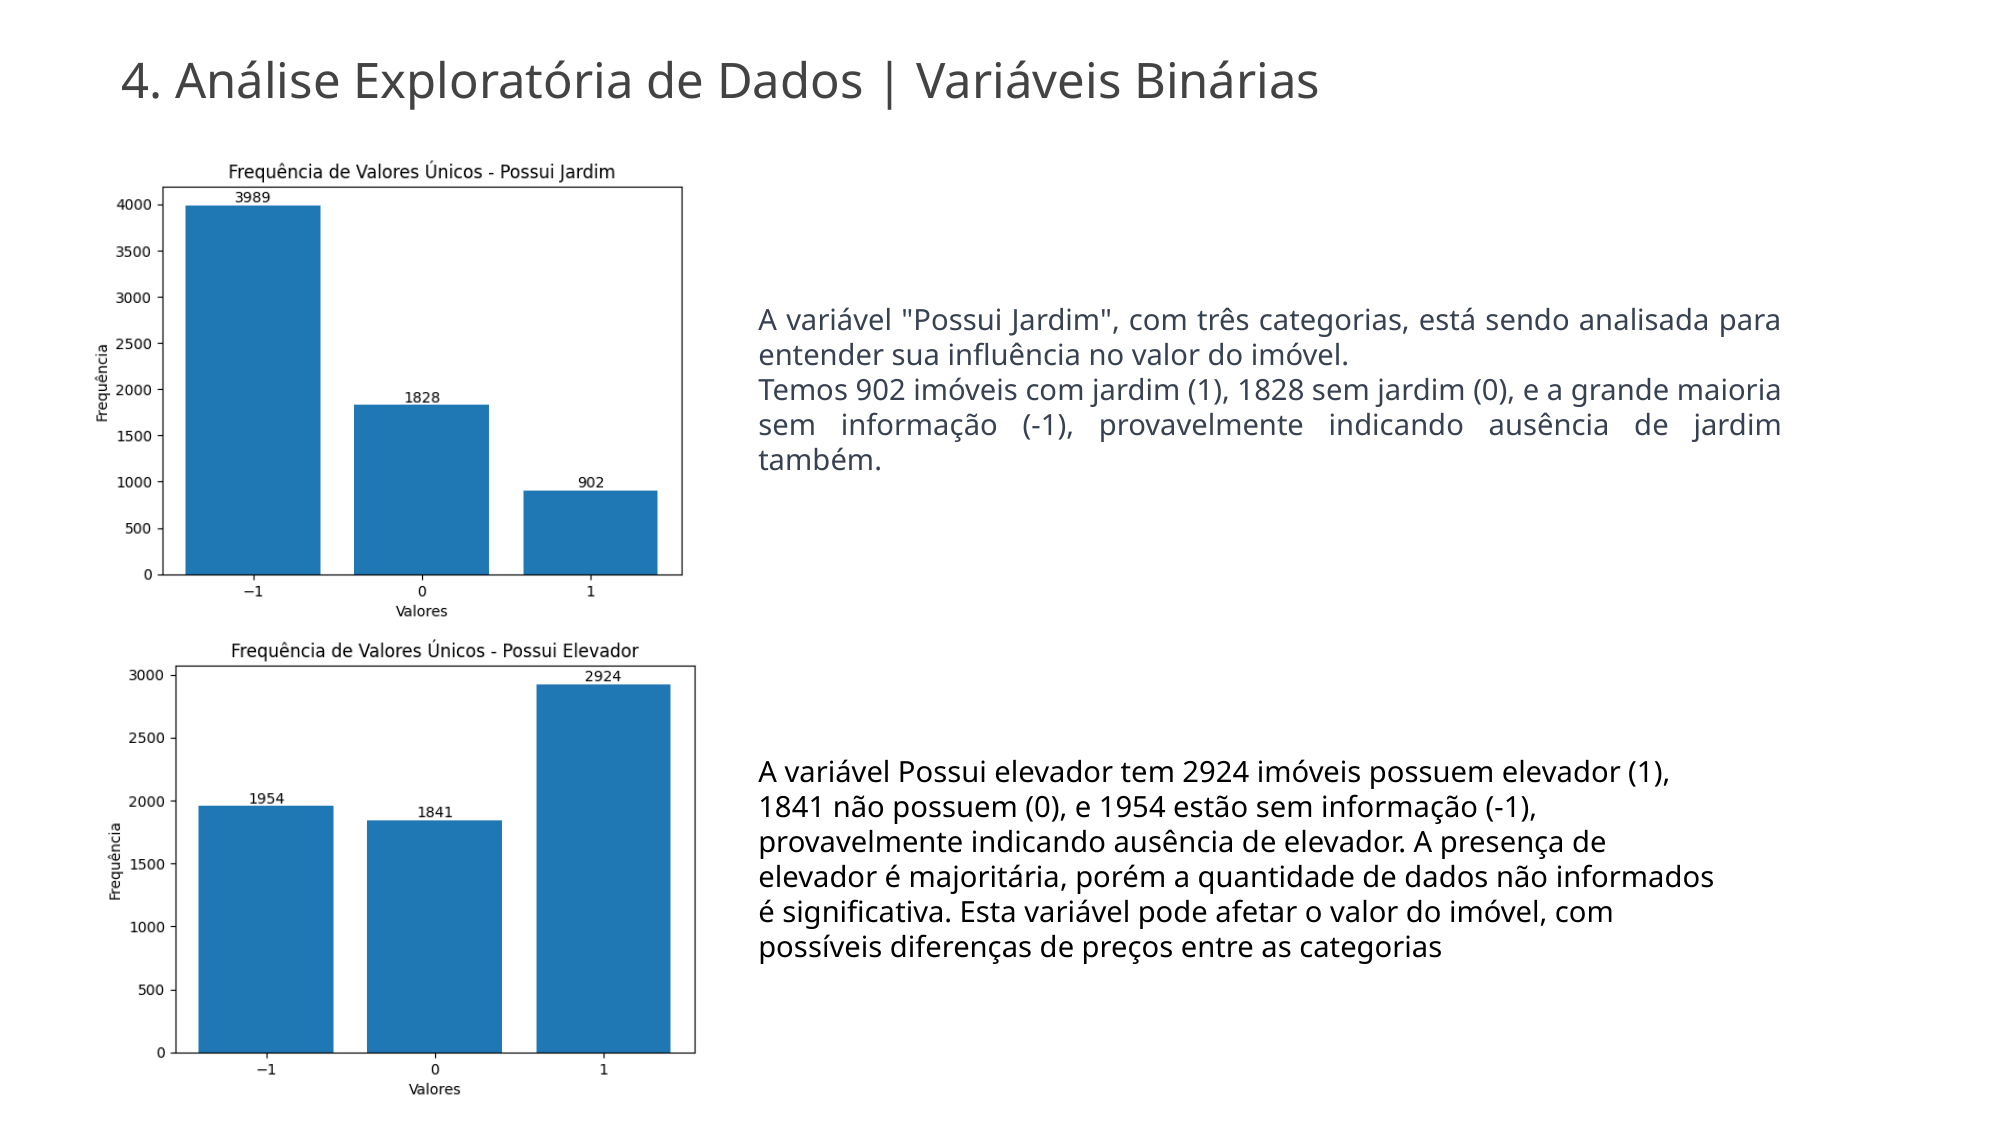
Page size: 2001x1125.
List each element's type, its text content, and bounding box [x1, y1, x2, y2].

text_box 4. Análise Exploratória de Dados | Variáveis Binárias [55, 33, 1352, 151]
text_box A variável Possui elevador tem 2924 imóveis possuem elevador (1), 1841 não possuem (0), e 1954 estão sem informação (-1), provavelmente indicando ausência de elevador. A presença de elevador é majoritária, porém a quantidade de dados não informados é significativa. Esta variável pode afetar o valor do imóvel, com possíveis diferenças de preços entre as categorias [743, 745, 1744, 971]
picture [84, 150, 704, 1108]
text_box A variável "Possui Jardim", com três categorias, está sendo analisada para entender sua influência no valor do imóvel. Temos 902 imóveis com jardim (1), 1828 sem jardim (0), e a grande maioria sem informação (-1), provavelmente indicando ausência de jardim também. [743, 294, 1798, 519]
